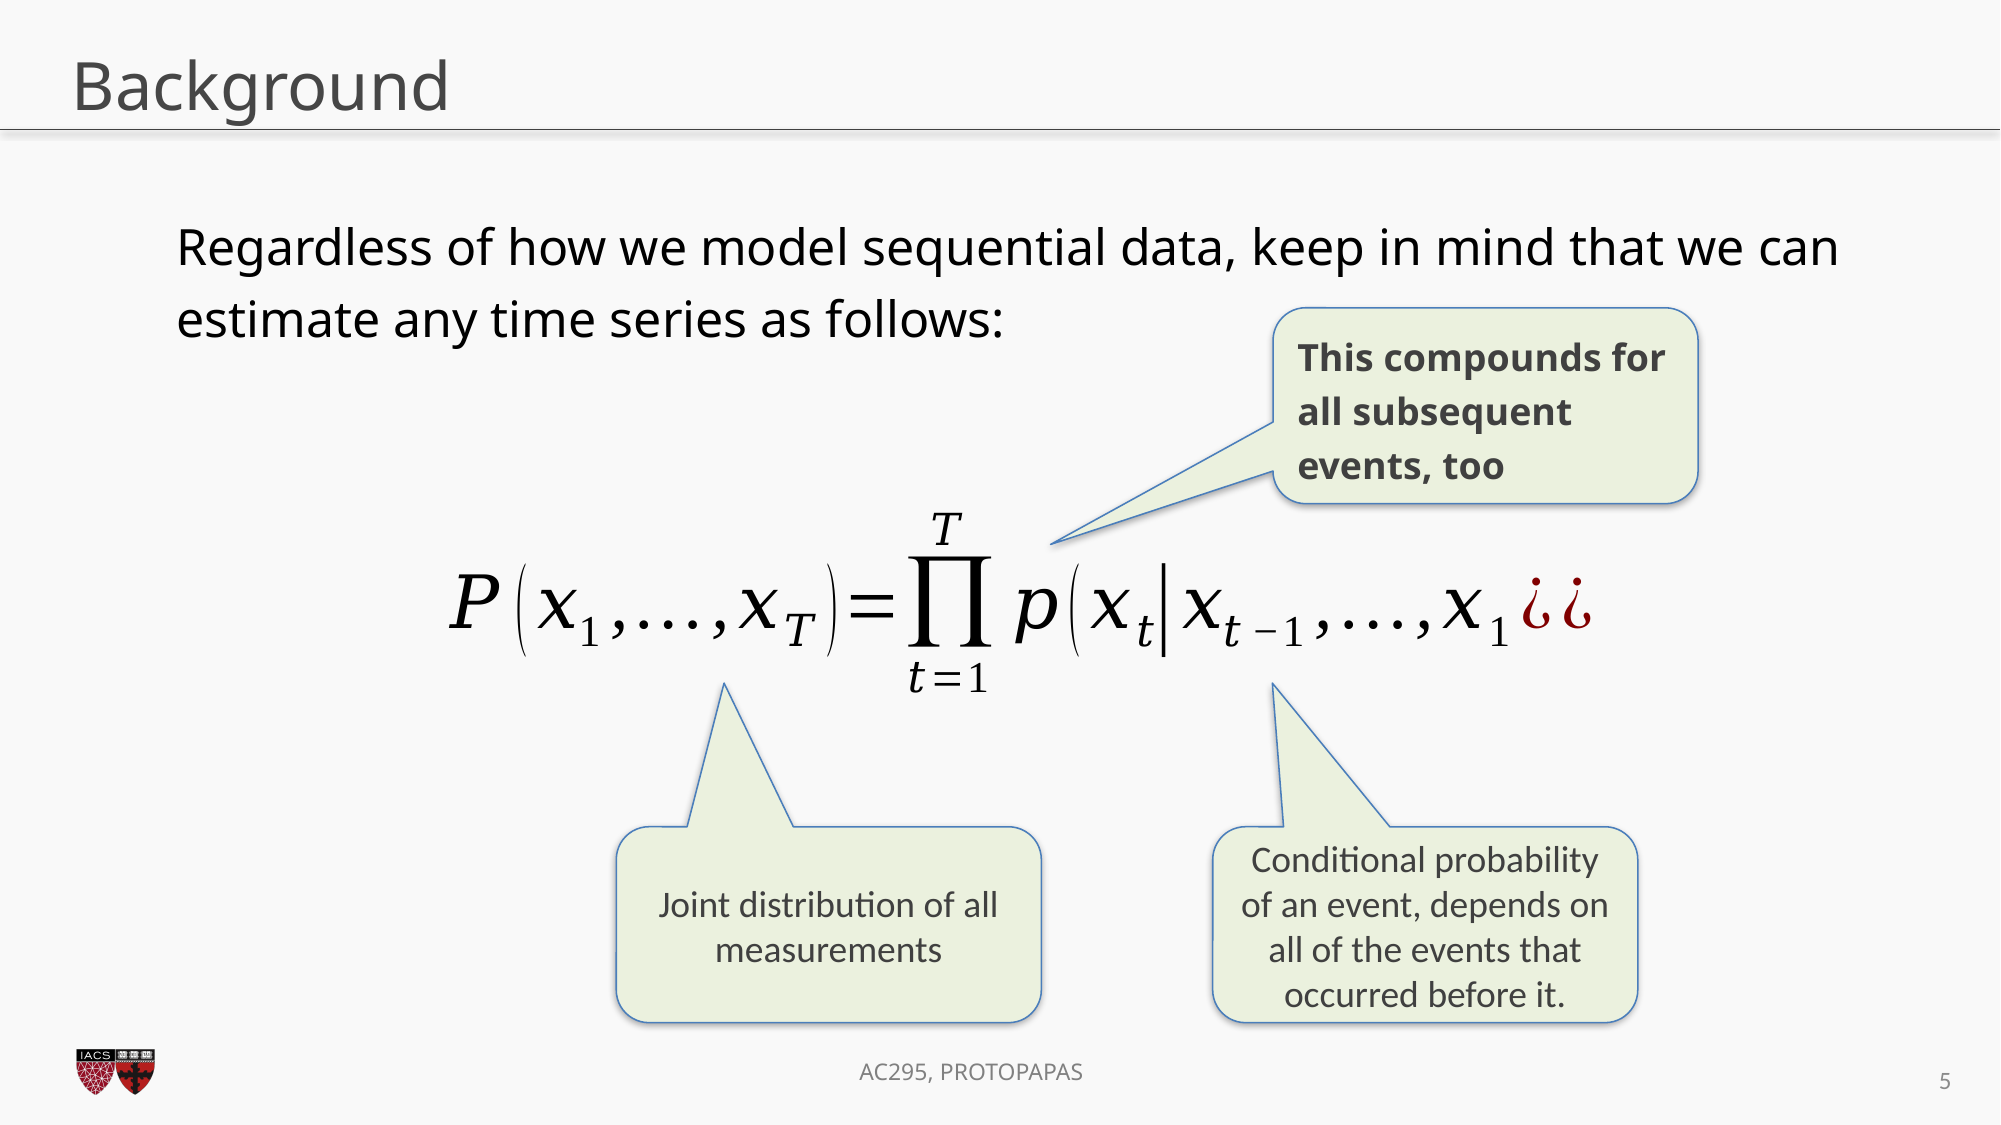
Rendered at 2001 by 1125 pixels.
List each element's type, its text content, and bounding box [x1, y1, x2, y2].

text_box Conditional probability of an event, depends on all of the events that occurred before it. [1211, 682, 1639, 1024]
picture [75, 1049, 155, 1095]
text_box Joint distribution of all measurements [615, 682, 1043, 1024]
slide_number 5 [1500, 1050, 1967, 1110]
title Background [56, 36, 1524, 227]
text_box This compounds for all subsequent events, too [1049, 306, 1699, 546]
text_box Regardless of how we model sequential data, keep in mind that we can estimate any time series as follows: [161, 196, 1879, 406]
